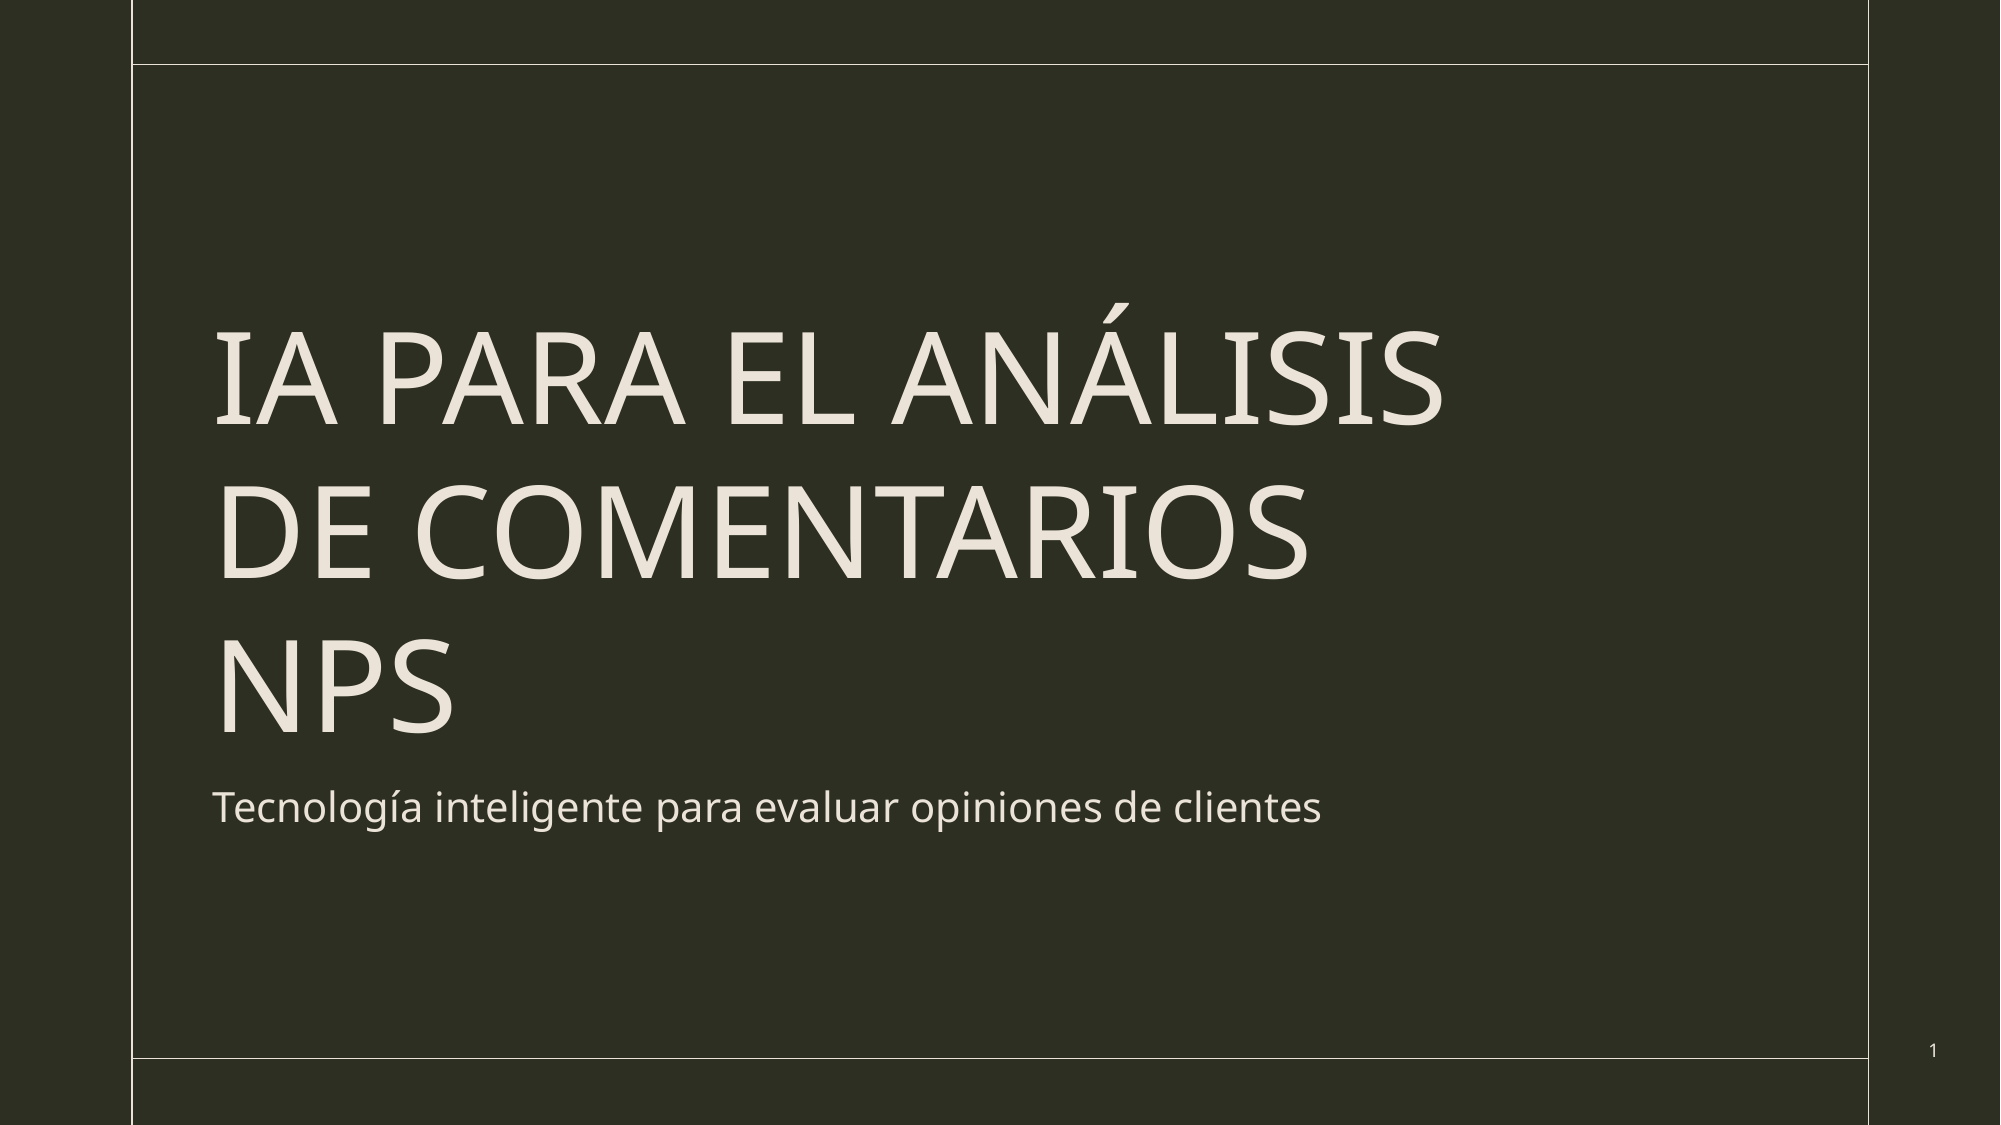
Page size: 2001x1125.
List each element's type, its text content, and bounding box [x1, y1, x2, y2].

list Tecnología inteligente para evaluar opiniones de clientes [198, 773, 1408, 940]
title IA para el Análisis de Comentarios NPS [198, 176, 1491, 766]
slide_number 1 [1898, 1021, 1969, 1082]
